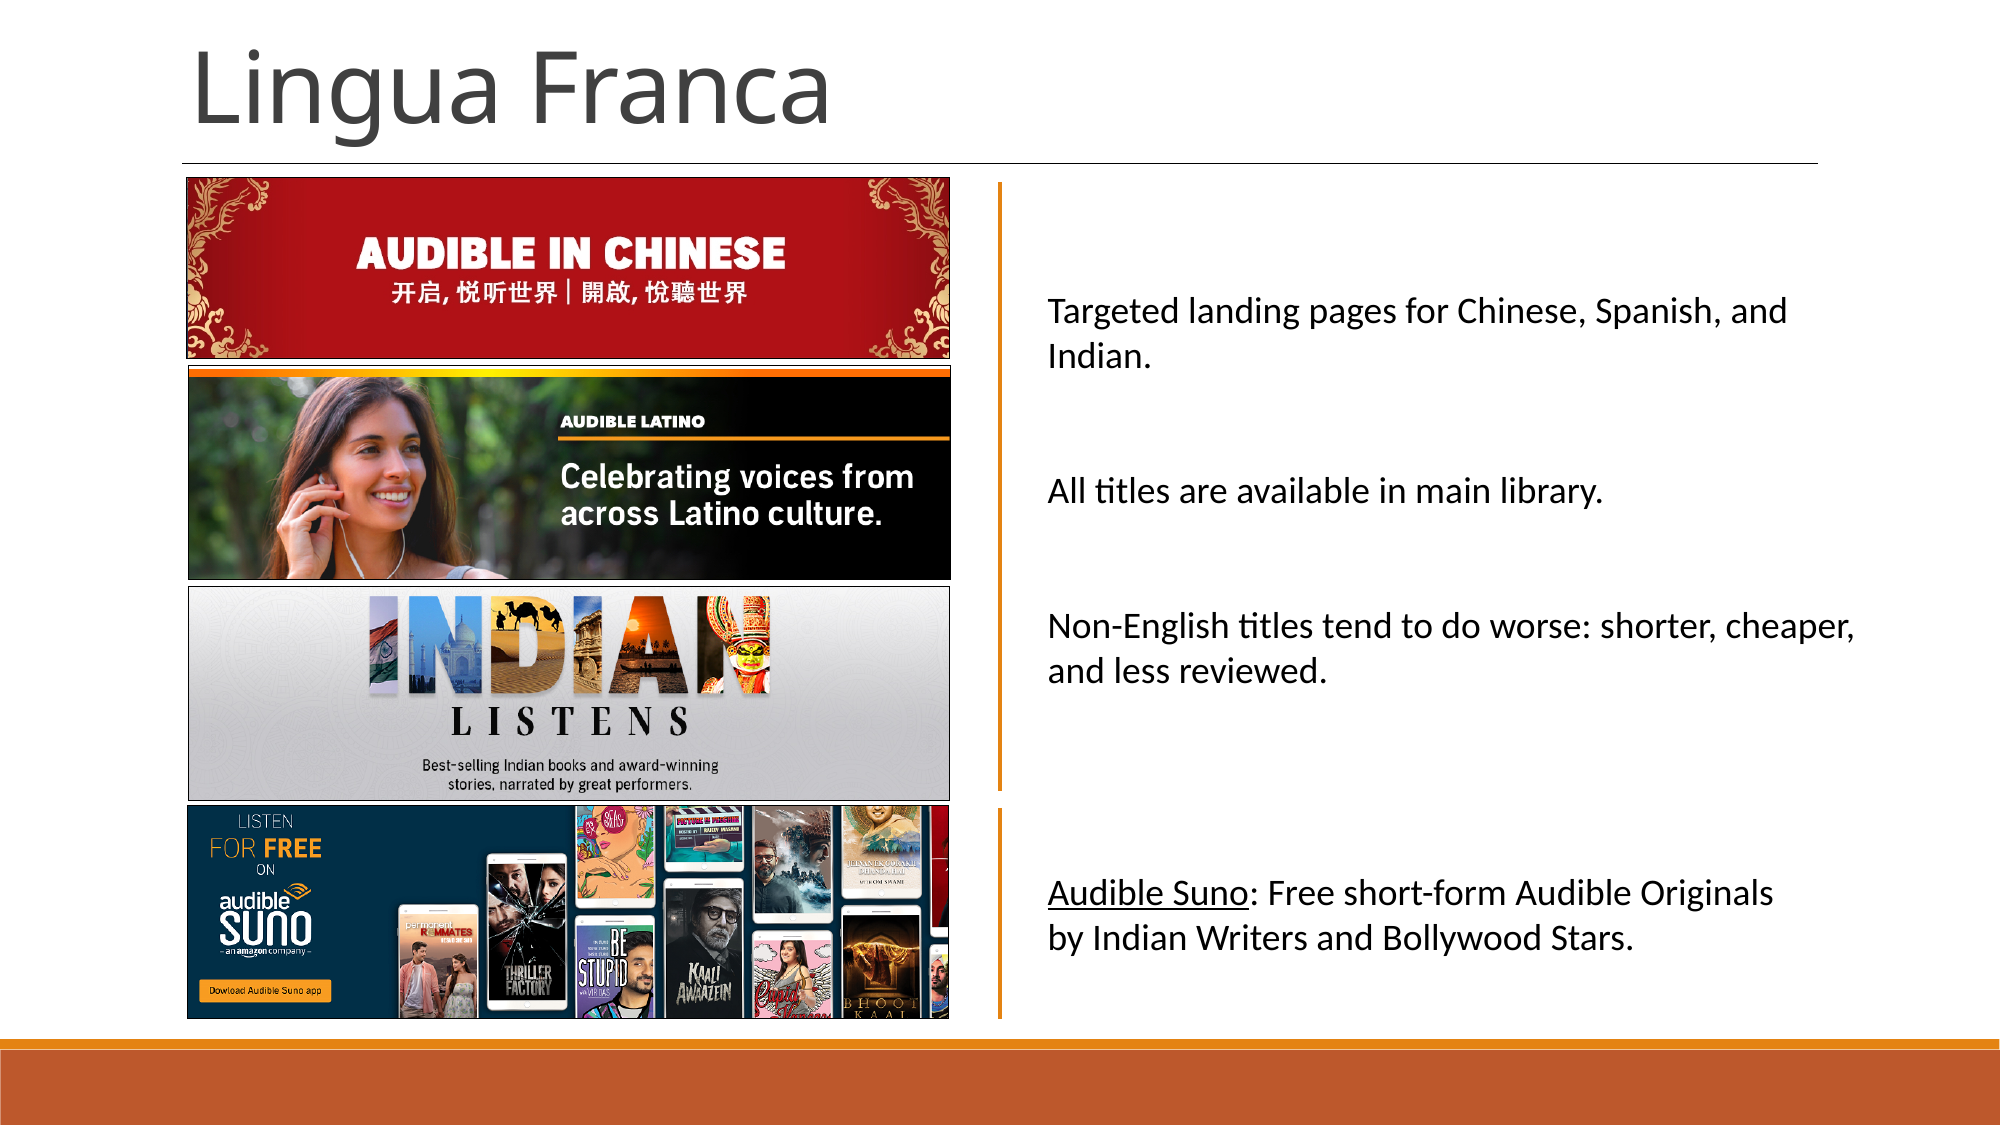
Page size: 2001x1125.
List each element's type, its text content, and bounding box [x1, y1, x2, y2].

text_box Targeted landing pages for Chinese, Spanish, and Indian. All titles are available in main library. Non-English titles tend to do worse: shorter, cheaper, and less reviewed. [1032, 278, 1875, 699]
text_box Audible Suno: Free short-form Audible Originals by Indian Writers and Bollywood Stars. [1032, 860, 1794, 965]
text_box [174, 33, 1826, 178]
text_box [185, 176, 951, 1020]
